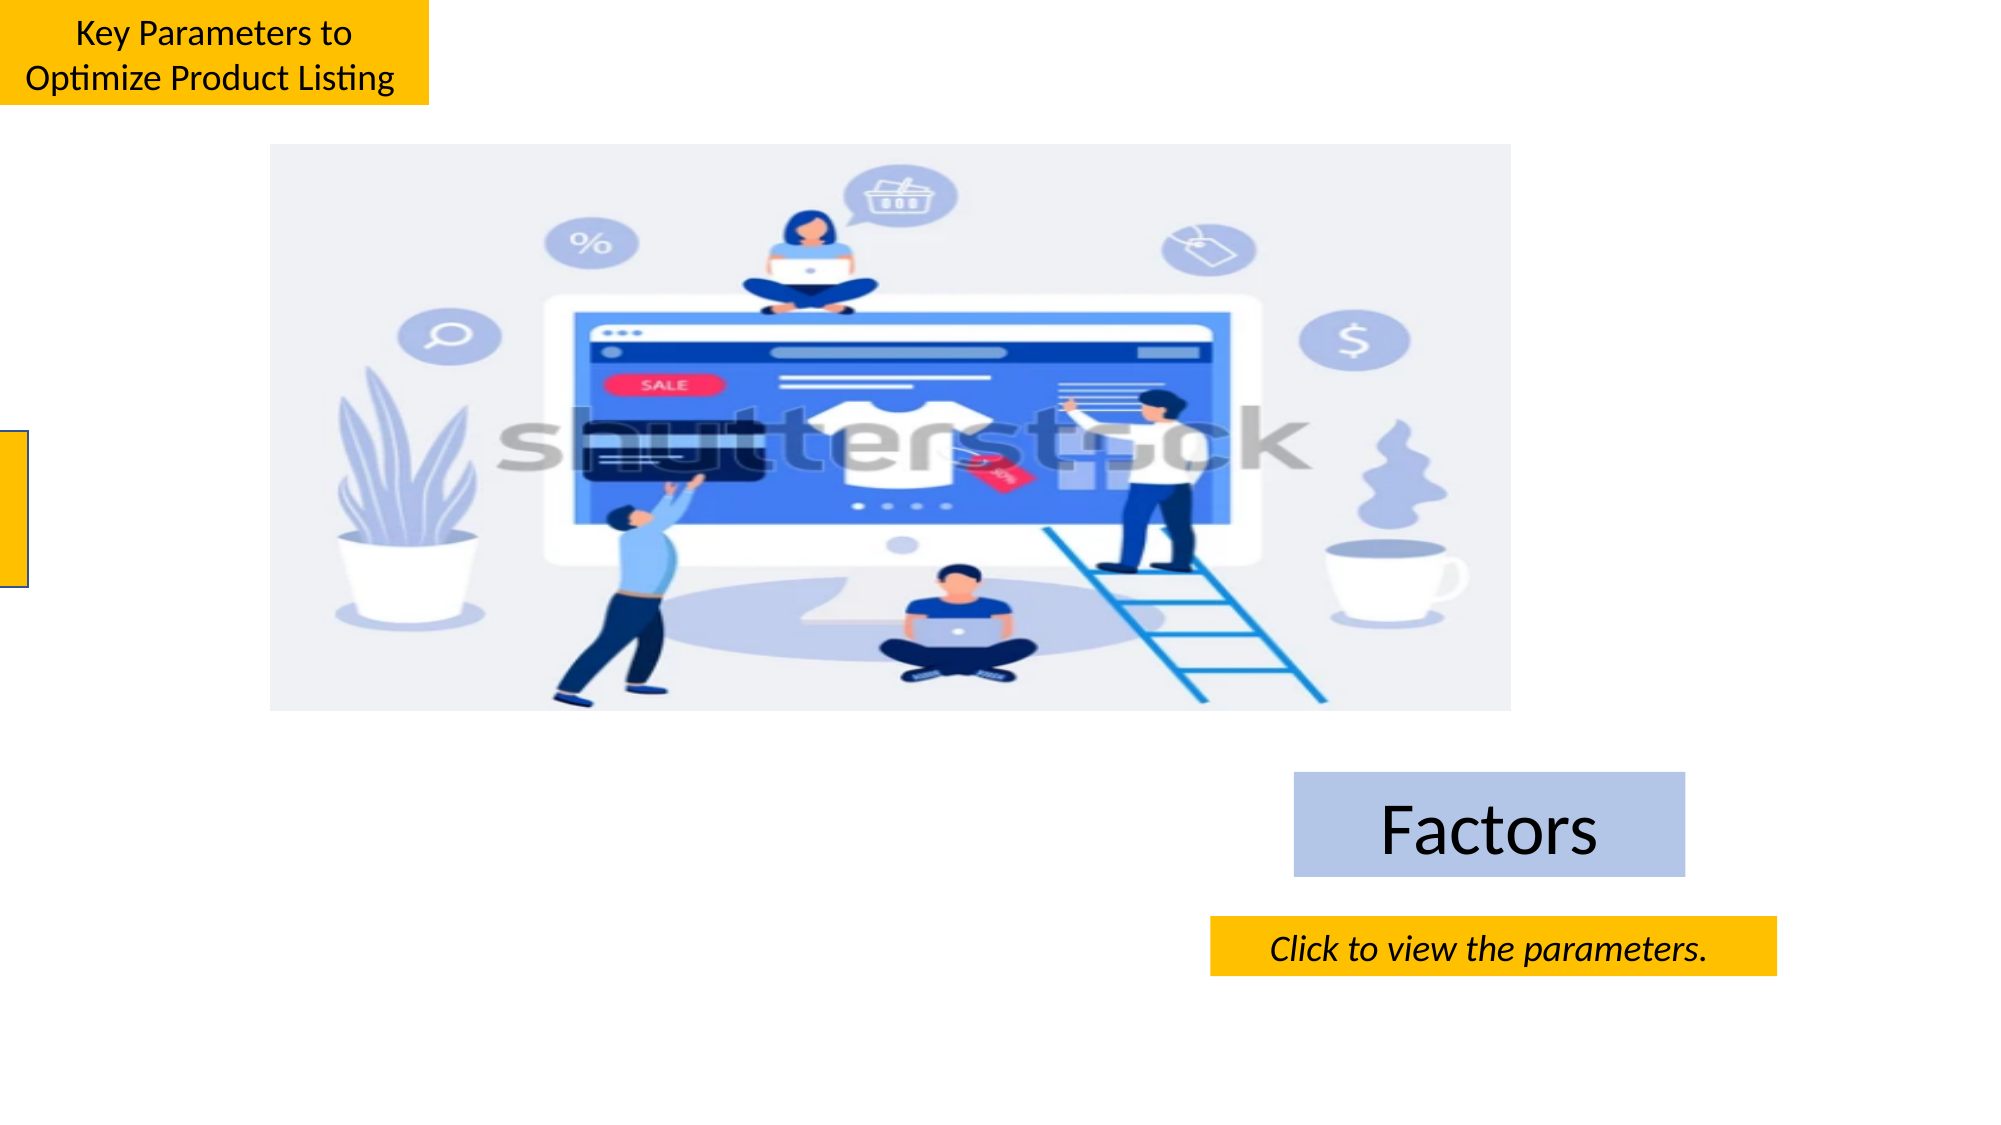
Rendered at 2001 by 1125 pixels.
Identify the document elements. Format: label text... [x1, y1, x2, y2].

text_box Click to view the parameters. [1210, 916, 1778, 977]
picture [270, 144, 1512, 712]
text_box Factors [1293, 771, 1686, 877]
text_box Articulate [0, 431, 29, 588]
text_box Key Parameters to Optimize Product Listing [0, 0, 429, 105]
